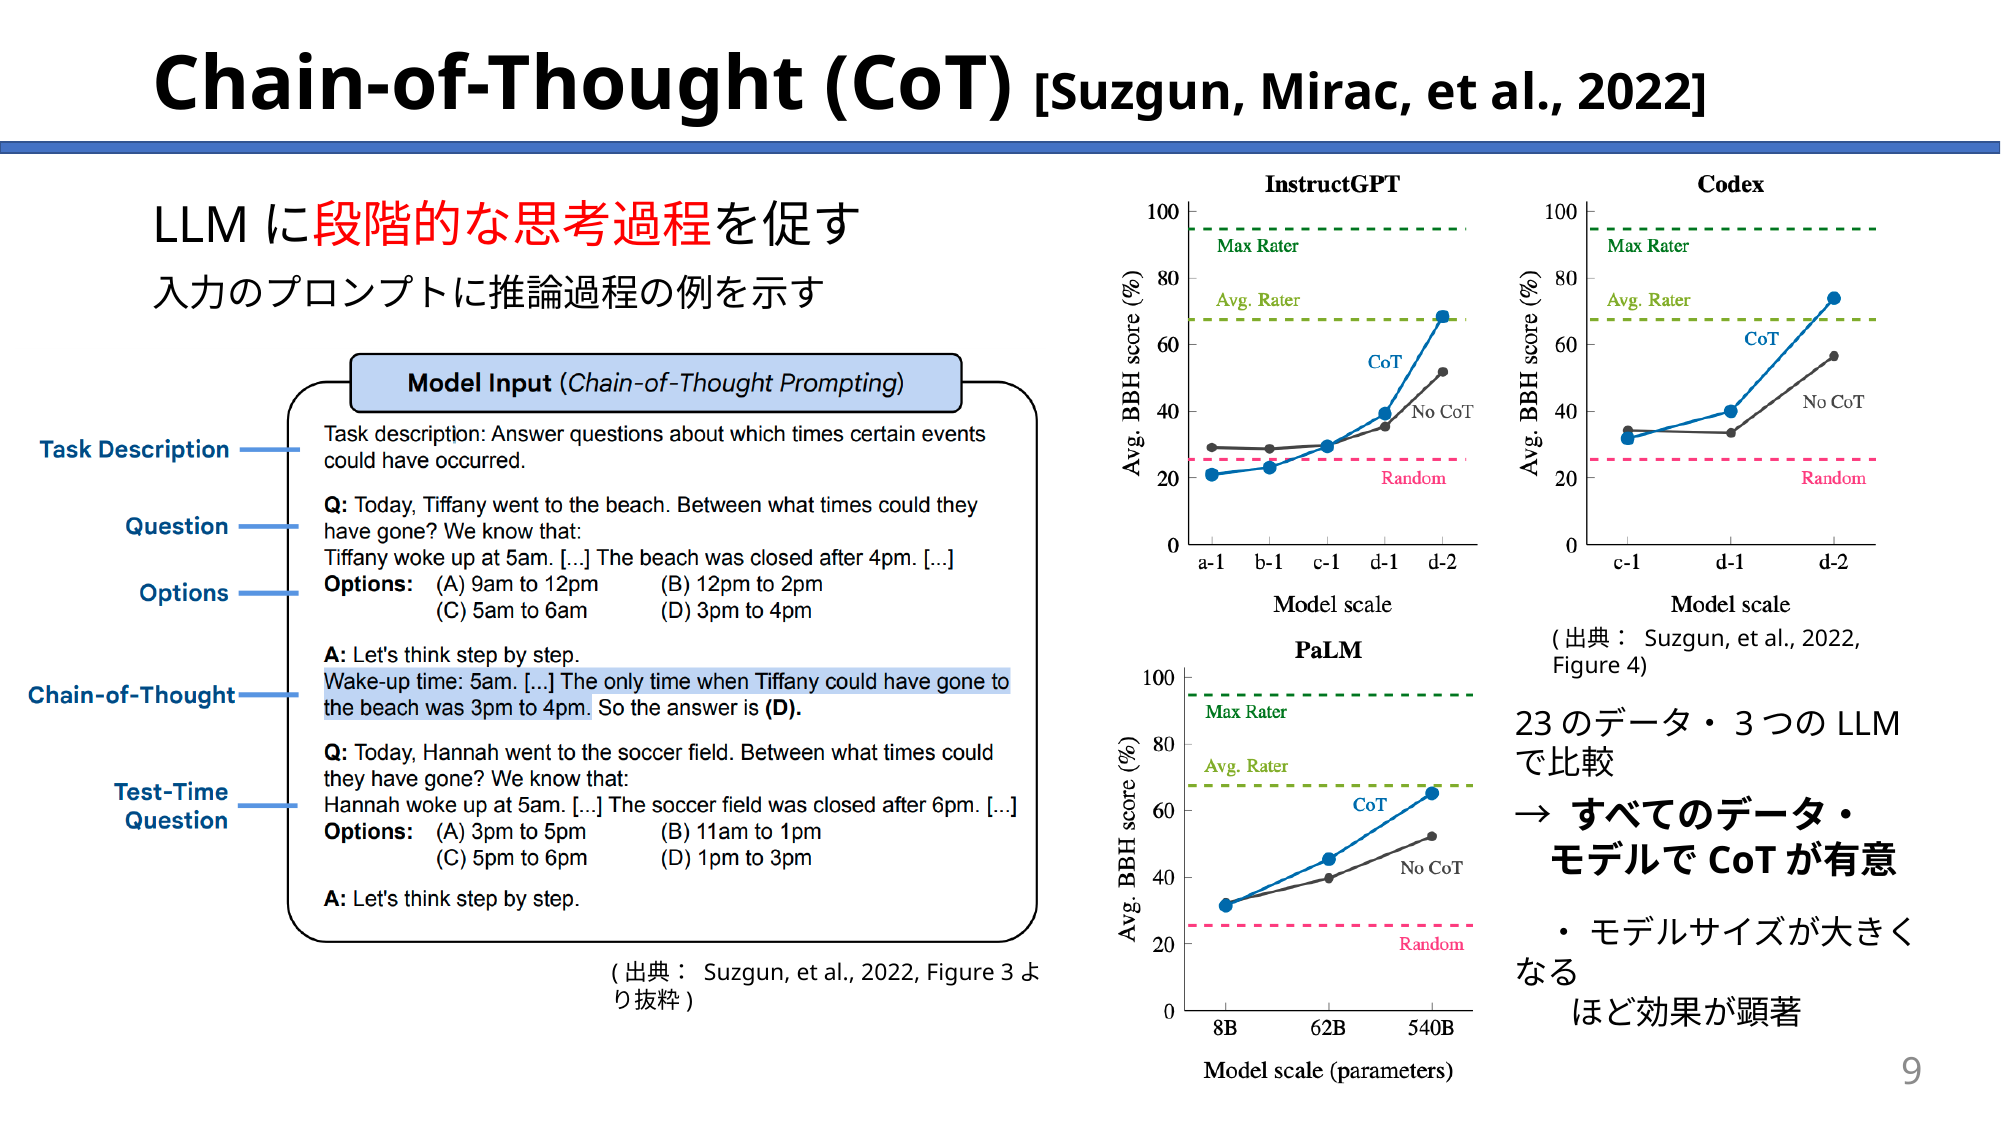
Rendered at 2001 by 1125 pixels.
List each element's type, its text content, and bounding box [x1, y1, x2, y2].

picture [1093, 157, 1890, 1087]
slide_number 9 [1487, 1042, 1938, 1103]
list LLMに段階的な思考過程を促す 入力のプロンプトに推論過程の例を示す [137, 191, 1110, 1023]
picture [15, 348, 1046, 951]
title Chain-of-Thought (CoT) [Suzgun, Mirac, et al., 2022] [137, 11, 1863, 160]
text_box (出典： Suzgun, et al., 2022, Figure 4) [1537, 616, 1927, 686]
list LLMに段階的な思考過程を促す 入力のプロンプトに推論過程の例を示す [1500, 623, 1863, 694]
text_box 23のデータ・3つのLLMで比較 → すべてのデータ・ モデルでCoTが有意 ・ モデルサイズが大きくなる ほど効果が顕著 [1500, 694, 1950, 1039]
text_box (出典： Suzgun, et al., 2022, Figure 3より抜粋) [596, 950, 1067, 1021]
